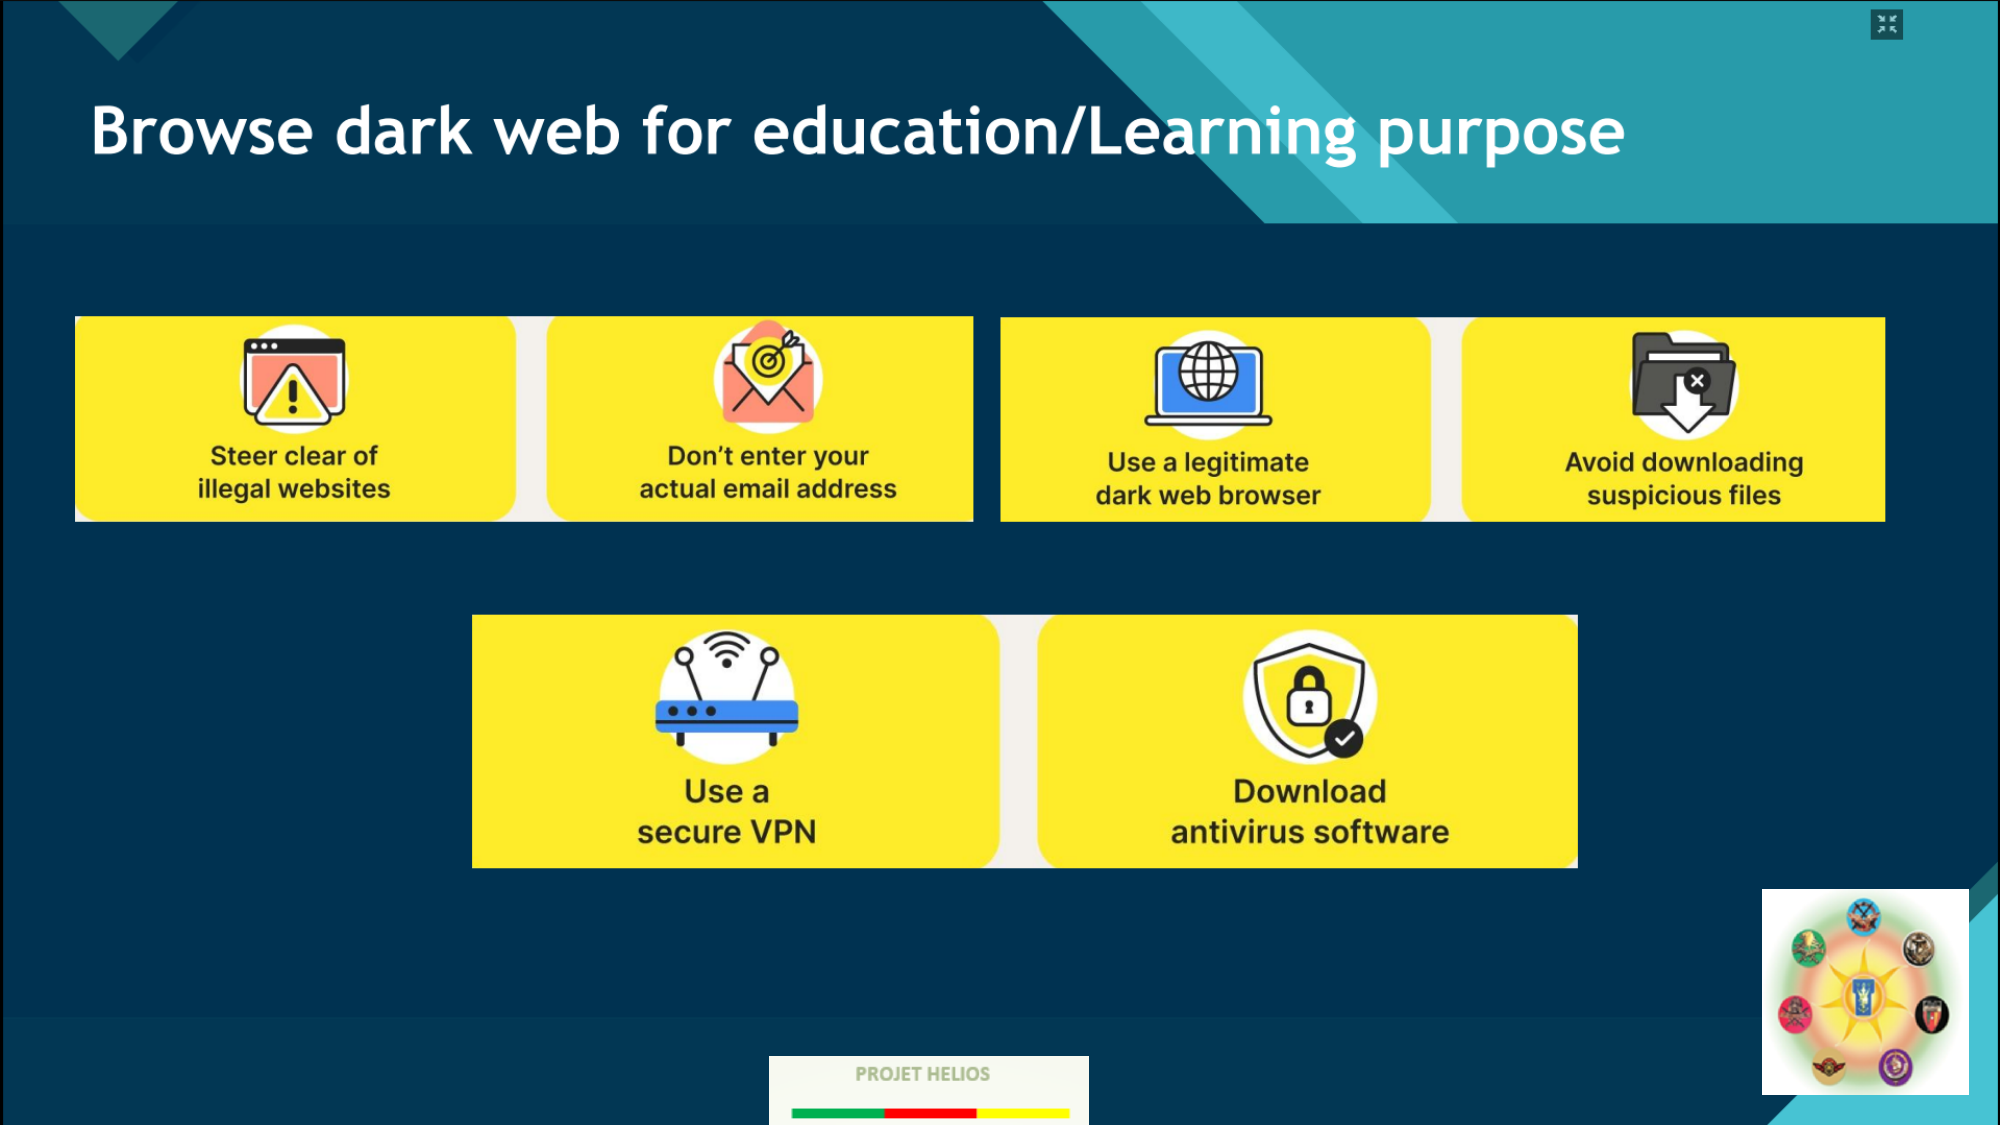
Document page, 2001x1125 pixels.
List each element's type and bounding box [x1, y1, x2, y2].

picture [769, 1056, 1089, 1125]
picture [1761, 888, 1969, 1095]
list [0, 0, 2000, 1125]
